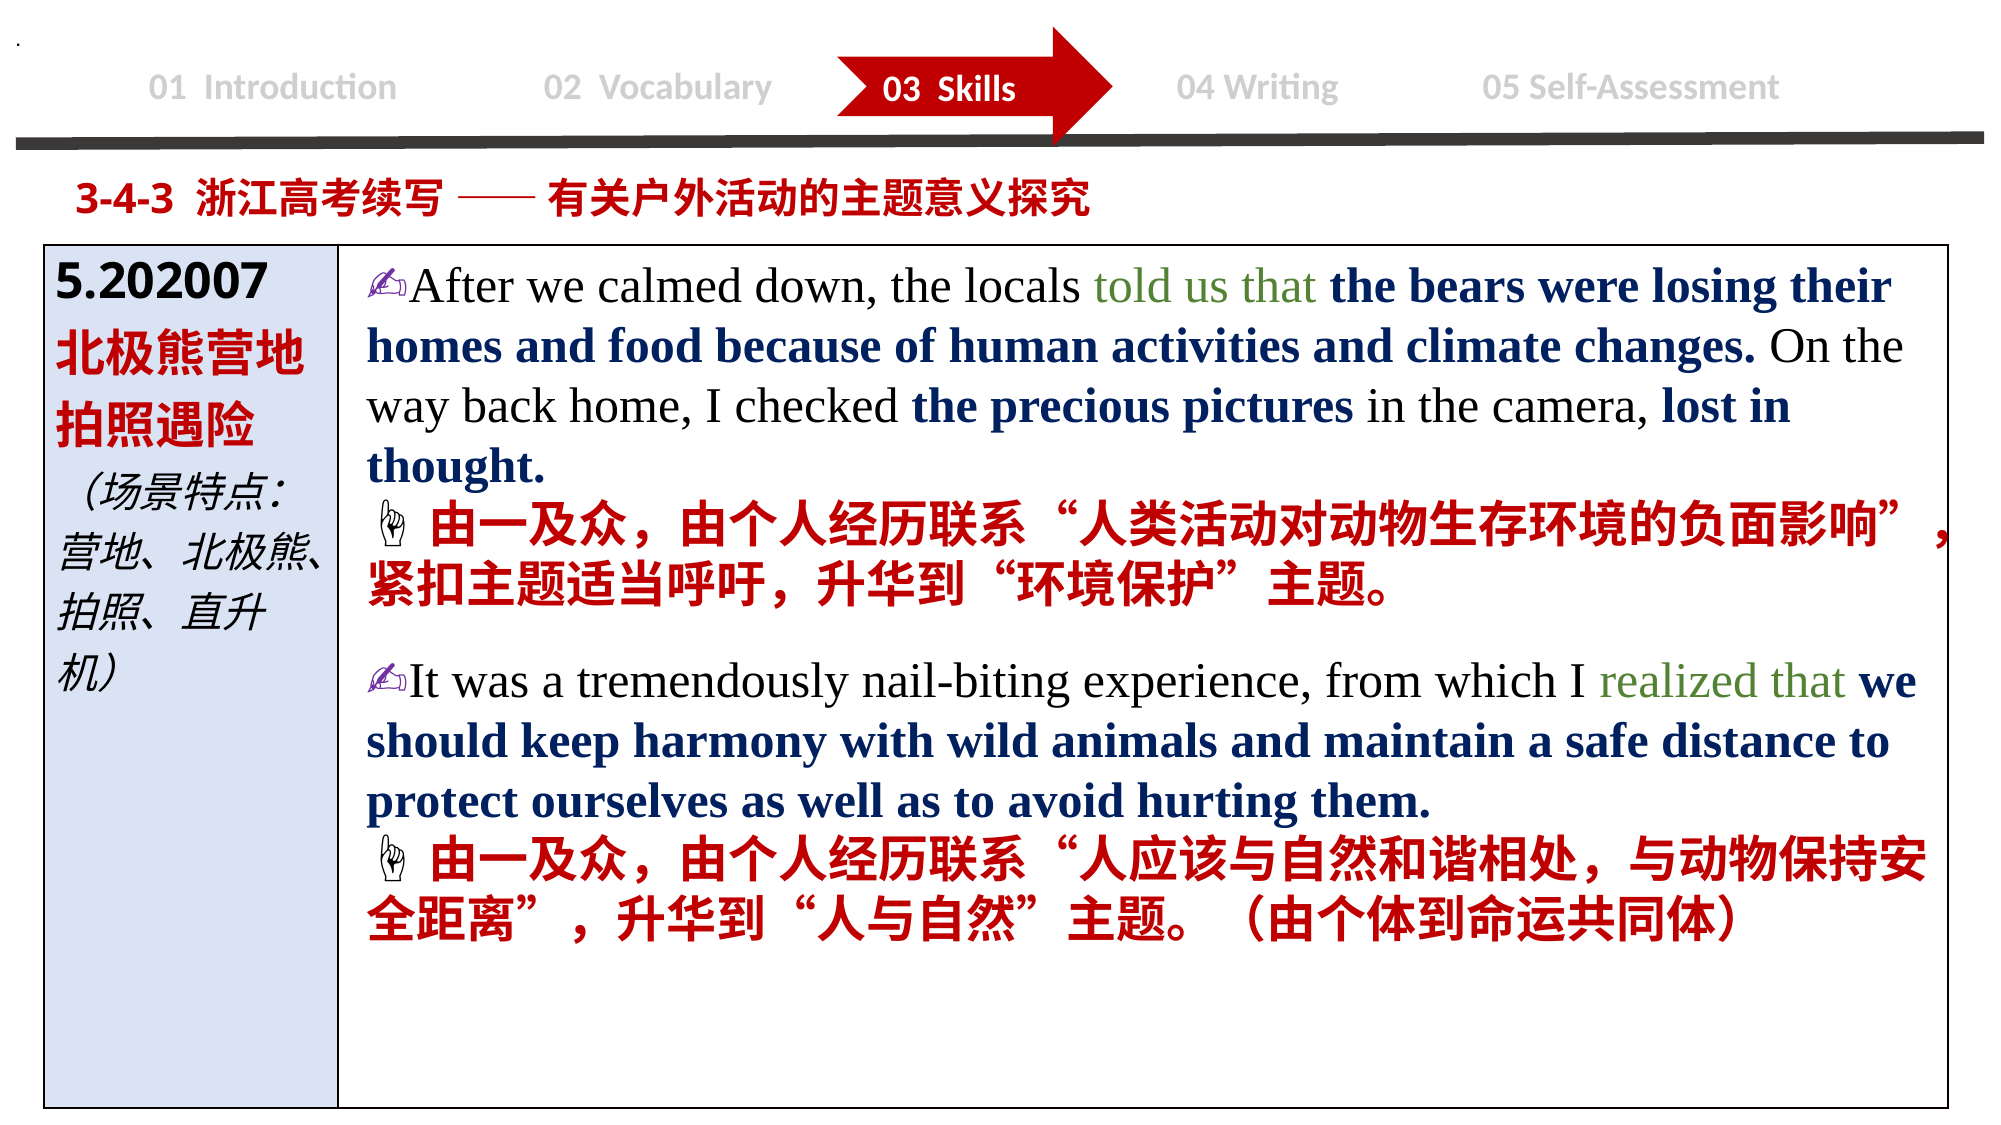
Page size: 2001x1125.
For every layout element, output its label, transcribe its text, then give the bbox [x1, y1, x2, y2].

text_box . [0, 16, 43, 59]
table_header 5.202007 北极熊营地拍照遇险 （场景特点：营地、北极熊、拍照、直升机） [45, 246, 337, 1107]
text_box 01 Introduction 02 Vocabulary 03 Skills 04 Writing 05 Self-Assessment [1070, 42, 1926, 117]
table_header [339, 246, 1947, 1107]
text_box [15, 137, 1985, 144]
text_box ✍After we calmed down, the locals told us that the bears were losing their homes and food because of human activities and climate changes. On the way back home, I checked the precious pictures in the camera, lost in thought. ☝由一及众，由个人经历联系“人类活动对动物生存环境的负面影响”，紧扣主题适当呼吁，升华到“环境保护”主题。 ✍It was a tremendously nail-biting experience, from which I realized that we should keep harmony with wild animals and maintain a safe distance to protect ourselves as well as to avoid hurting them. ☝由一及众，由个人经历联系“人应该与自然和谐相处，与动物保持安全距离”，升华到“人与自然”主题。（由个体到命运共同体） [351, 245, 1948, 1015]
text_box 3-4-3 浙江高考续写 —— 有关户外活动的主题意义探究 [60, 164, 1976, 230]
text_box 03 Skills [836, 26, 1113, 137]
text_box 01 Introduction 02 Vocabulary 03 Skills 04 Writing 05 Self-Assessment [100, 42, 1052, 117]
